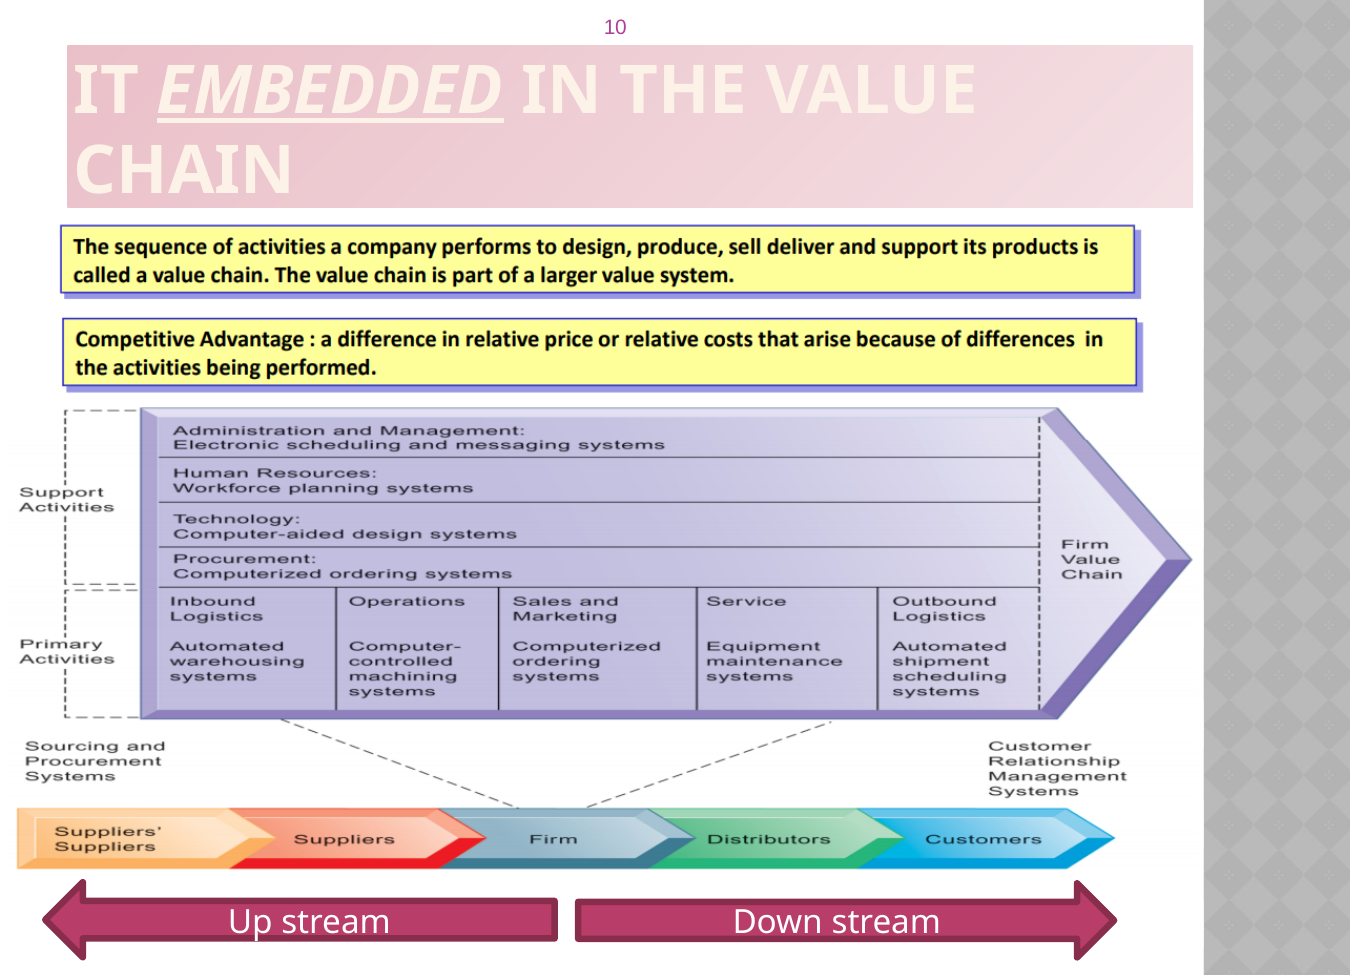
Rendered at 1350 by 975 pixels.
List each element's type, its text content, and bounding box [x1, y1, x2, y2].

text_box Up stream [42, 886, 558, 961]
text_box Down stream [574, 886, 1118, 961]
slide_number 10 [539, 5, 627, 39]
text_box It embedded in the value chain [67, 45, 1194, 208]
picture [0, 214, 1199, 877]
